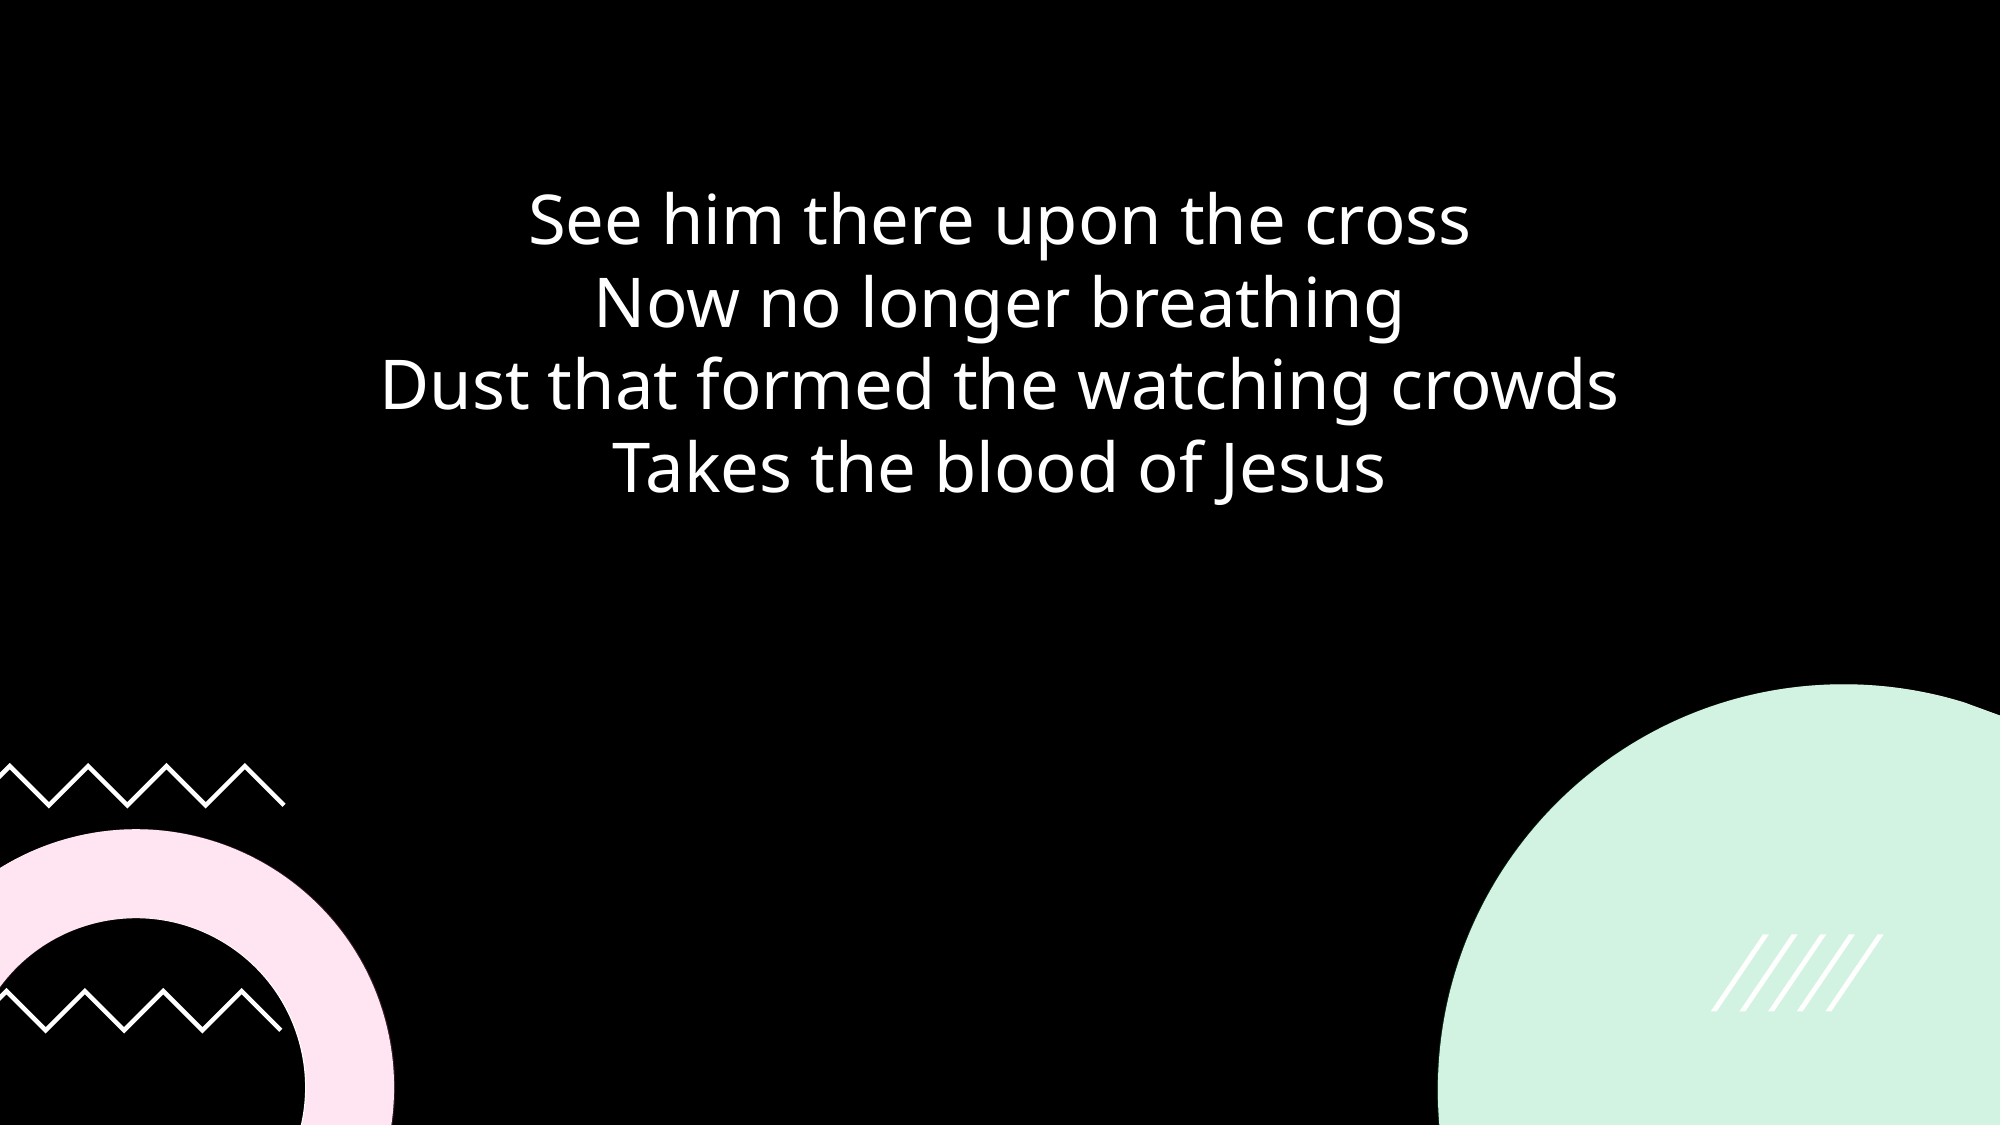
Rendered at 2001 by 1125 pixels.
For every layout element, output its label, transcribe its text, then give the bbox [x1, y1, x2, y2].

text_box See him there upon the cross Now no longer breathing Dust that formed the watching crowds Takes the blood of Jesus [99, 168, 1900, 596]
